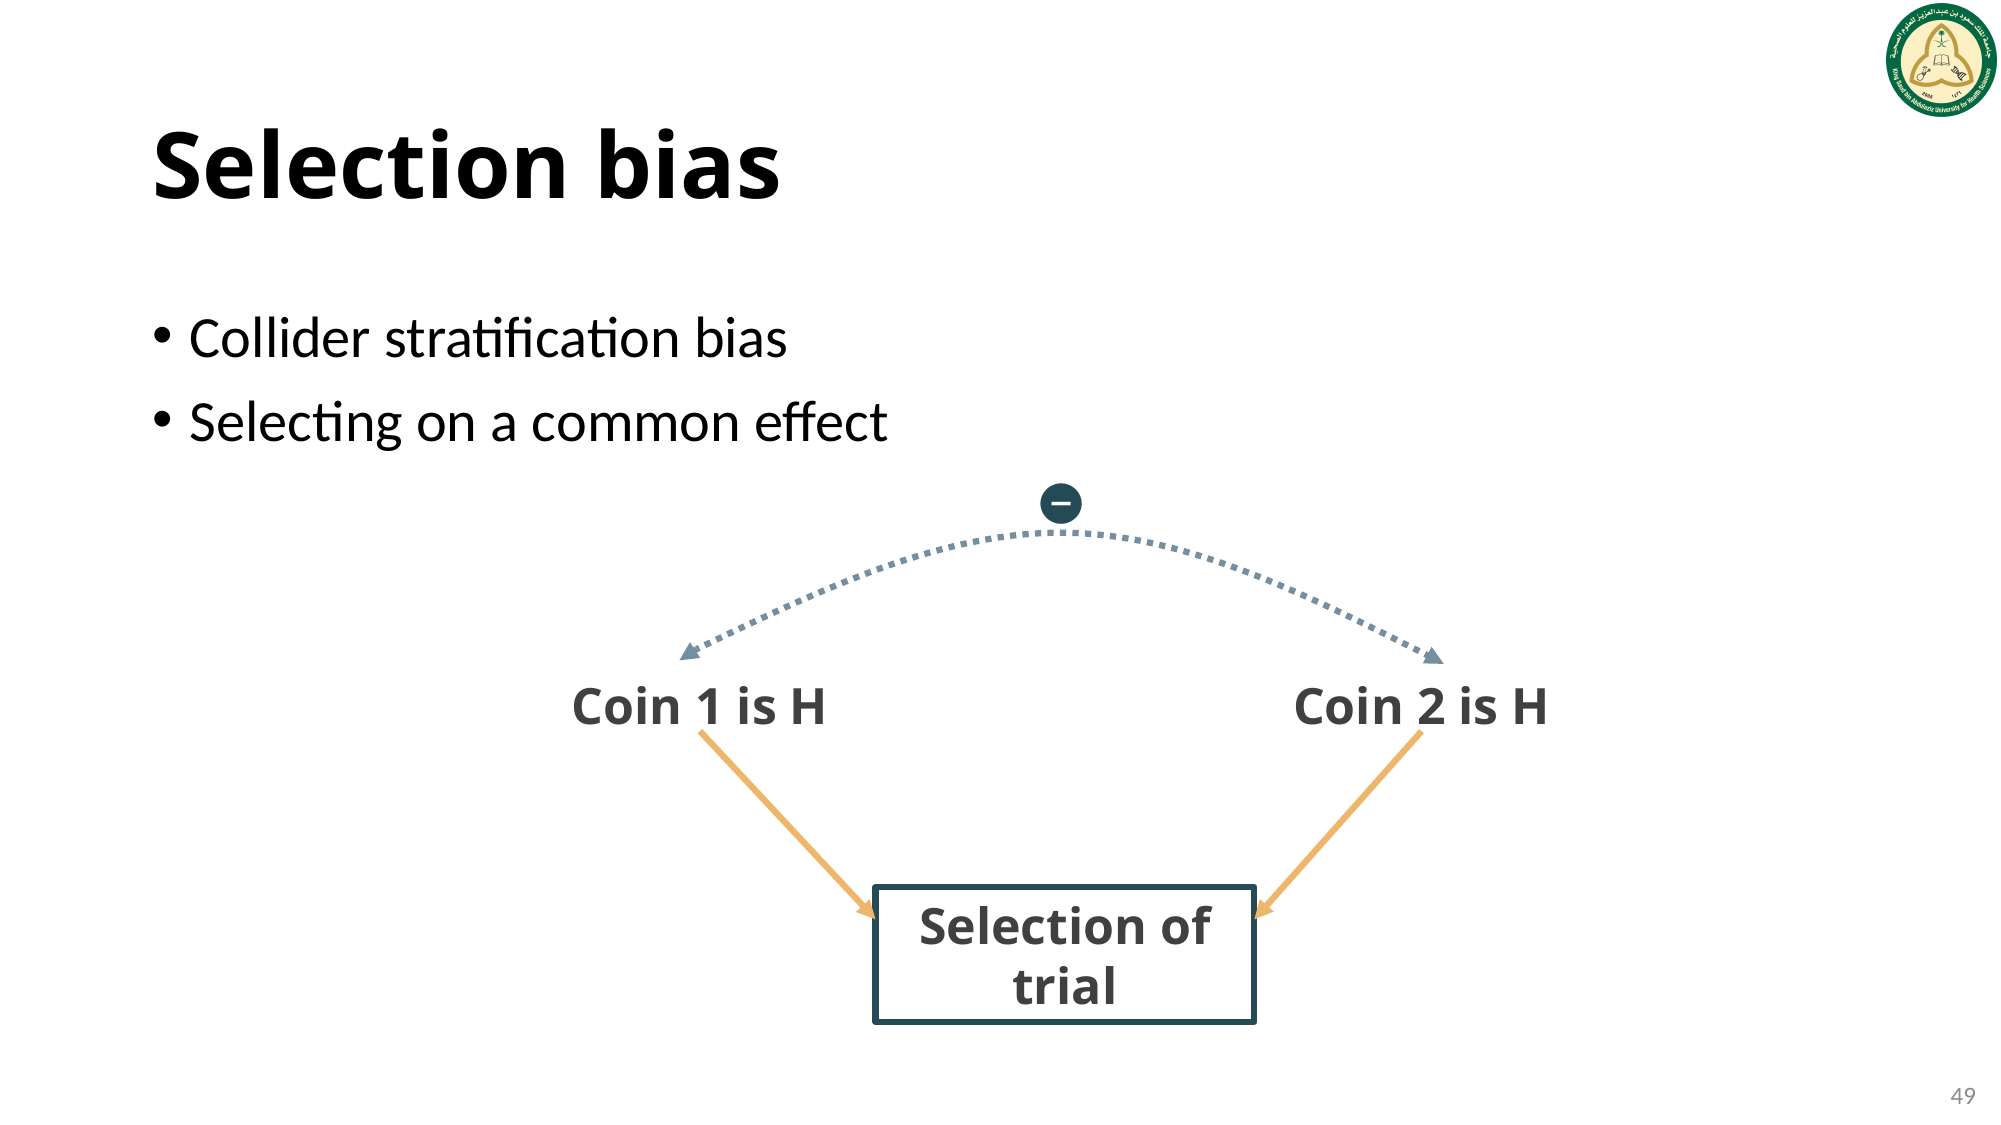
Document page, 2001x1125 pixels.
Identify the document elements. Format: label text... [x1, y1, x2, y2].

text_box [535, 478, 1586, 952]
picture [1886, 3, 1997, 117]
list Collider stratification bias Selecting on a common effect [137, 299, 1863, 1014]
title Selection bias [137, 59, 1863, 278]
slide_number 49 [1541, 1065, 1991, 1125]
